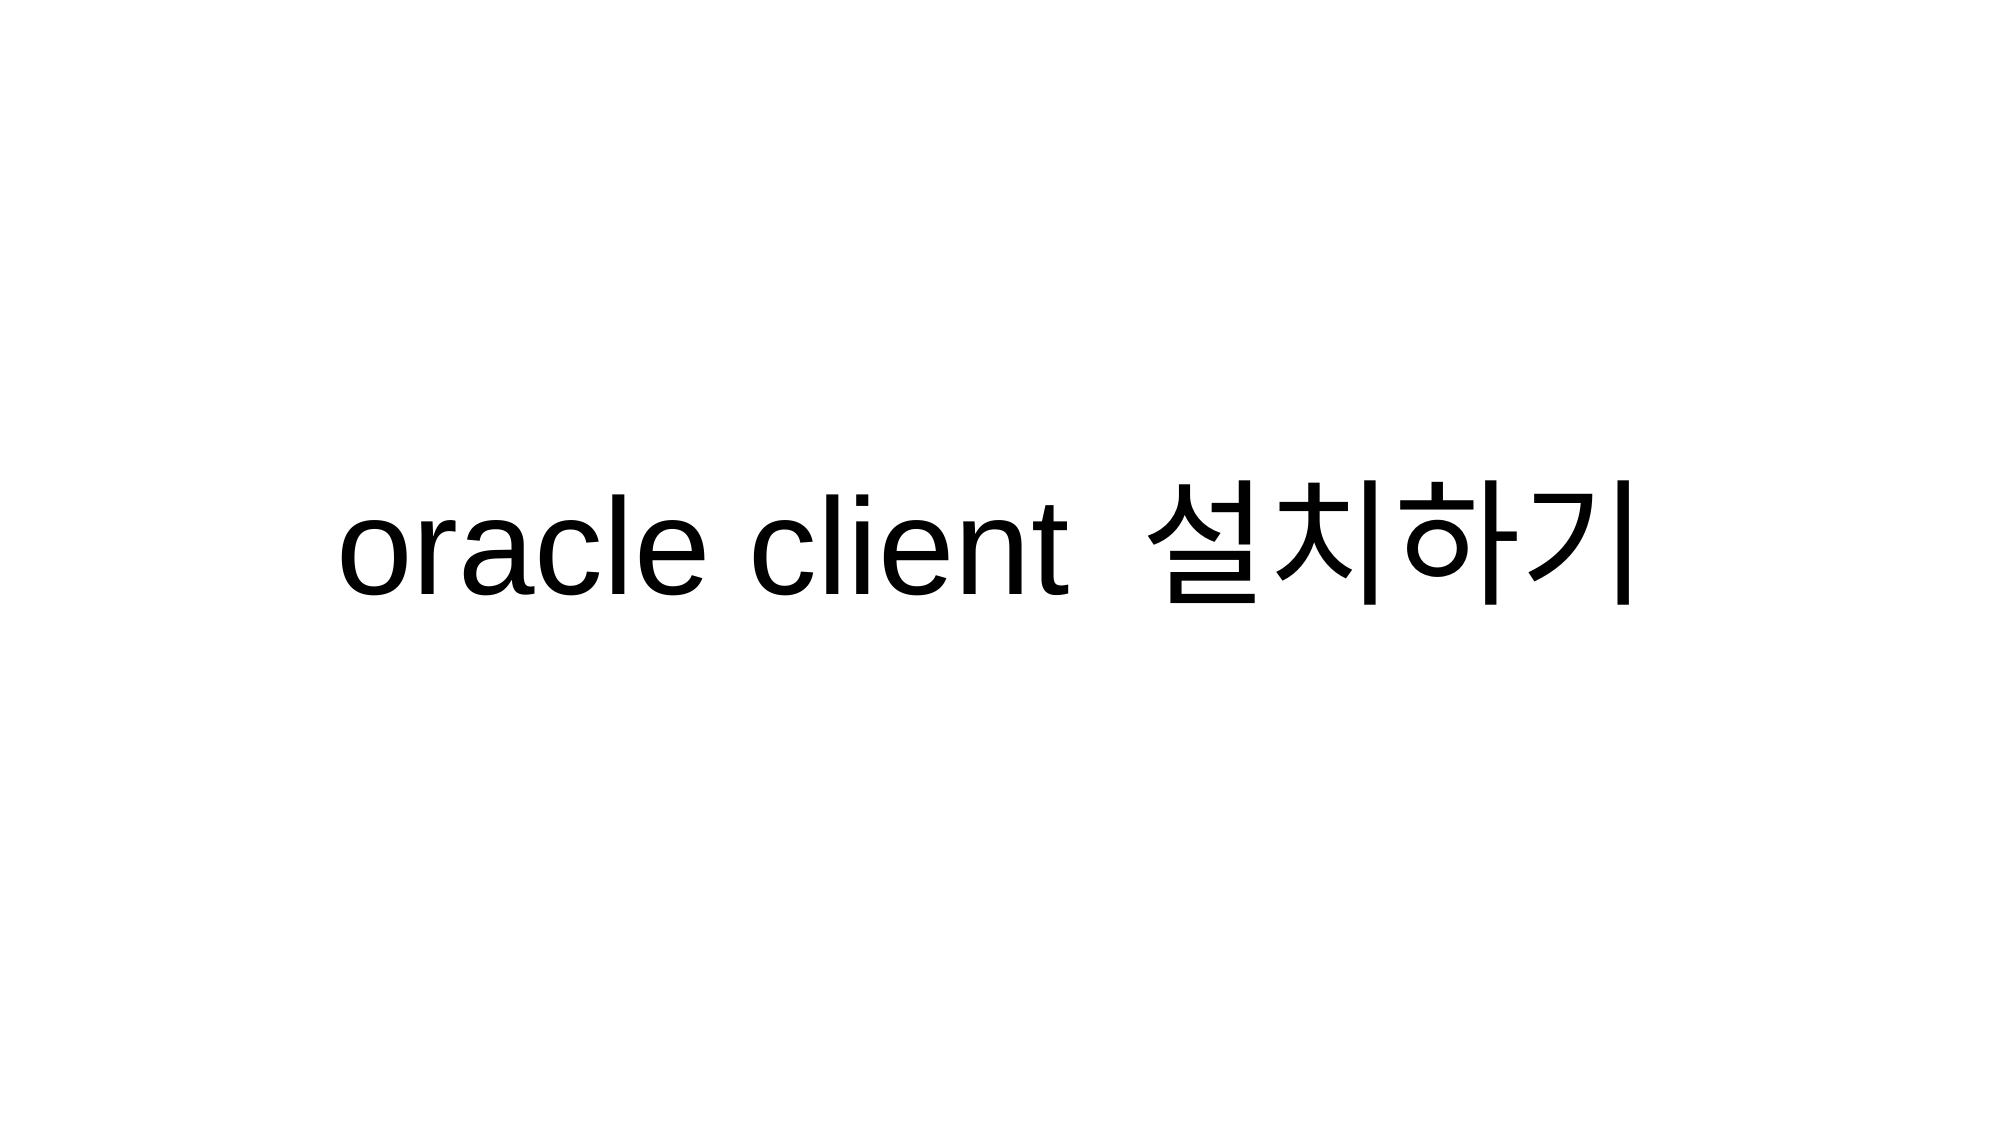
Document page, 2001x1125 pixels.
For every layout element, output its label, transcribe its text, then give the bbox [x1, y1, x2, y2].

text_box oracle client 설치하기 [321, 449, 1721, 632]
